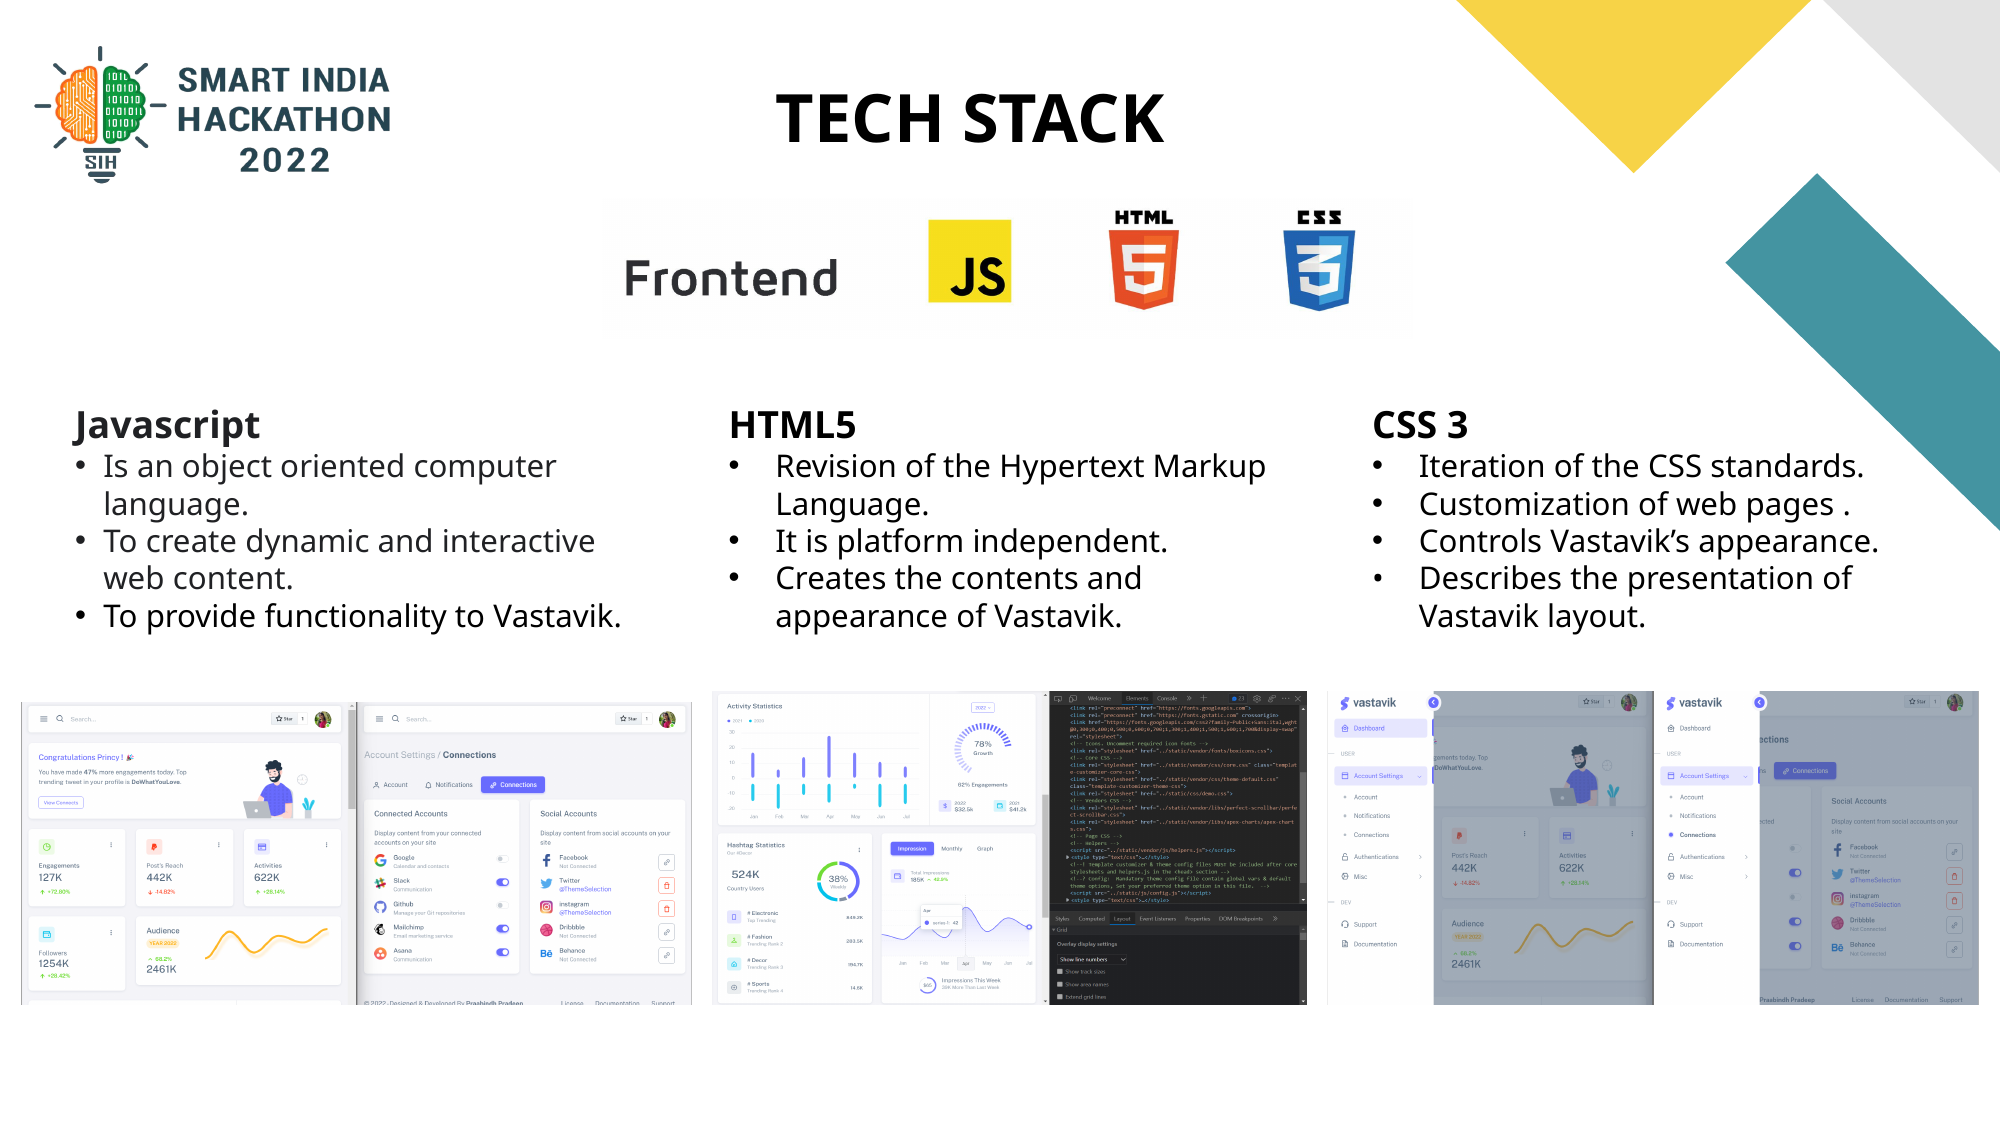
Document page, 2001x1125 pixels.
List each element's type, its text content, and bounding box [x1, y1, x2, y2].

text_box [1454, 0, 2000, 532]
text_box Javascript Is an object oriented computer language. To create dynamic and interactive web content. To provide functionality to Vastavik. [60, 393, 676, 641]
text_box CSS 3 Iteration of the CSS standards. Customization of web pages . Controls Vastavik’s appearance. Describes the presentation of Vastavik layout. [1357, 393, 1973, 641]
picture [31, 44, 393, 186]
text_box HTML5 Revision of the Hypertext Markup Language. It is platform independent. Creates the contents and appearance of Vastavik. [713, 393, 1329, 641]
picture [1327, 690, 1979, 1006]
picture [601, 197, 1418, 340]
picture [712, 690, 1308, 1006]
picture [21, 702, 692, 1006]
text_box TECH STACK [583, 73, 1355, 156]
